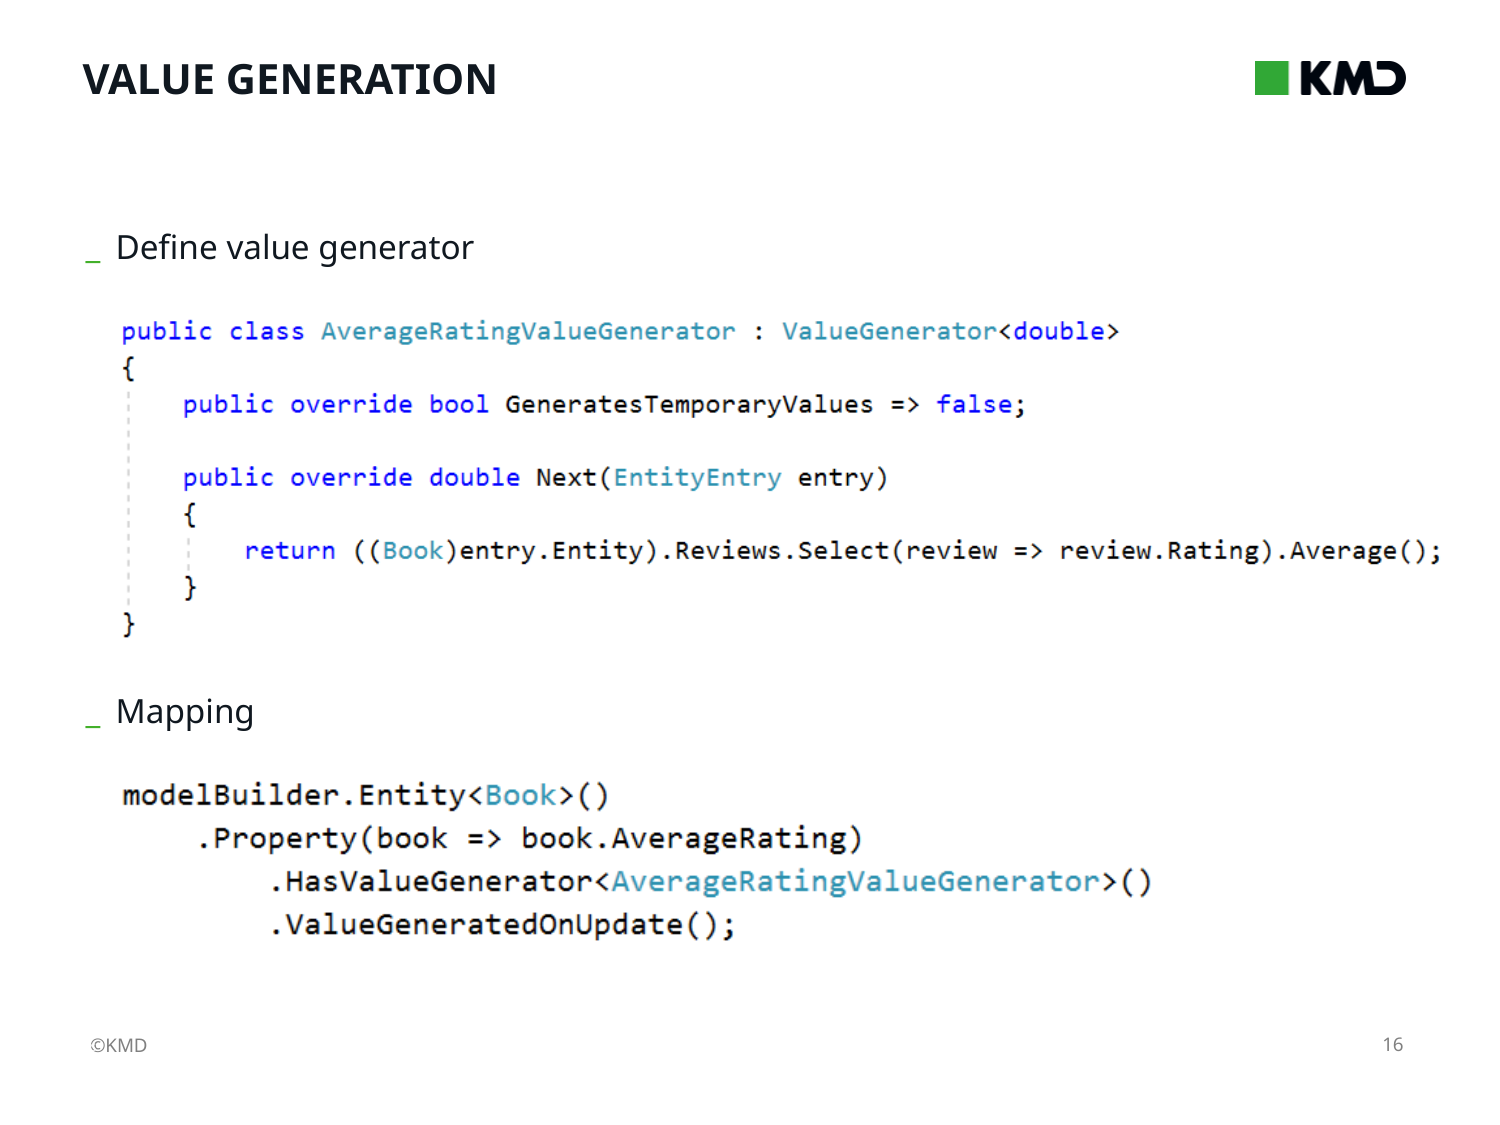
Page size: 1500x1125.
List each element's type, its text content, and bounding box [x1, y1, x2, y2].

title Value generation [0, 0, 1222, 154]
picture [93, 759, 1244, 976]
picture [105, 307, 1469, 658]
slide_number 16 [1331, 1033, 1404, 1069]
picture [1255, 61, 1406, 95]
list Define value generator Mapping [85, 225, 1406, 941]
